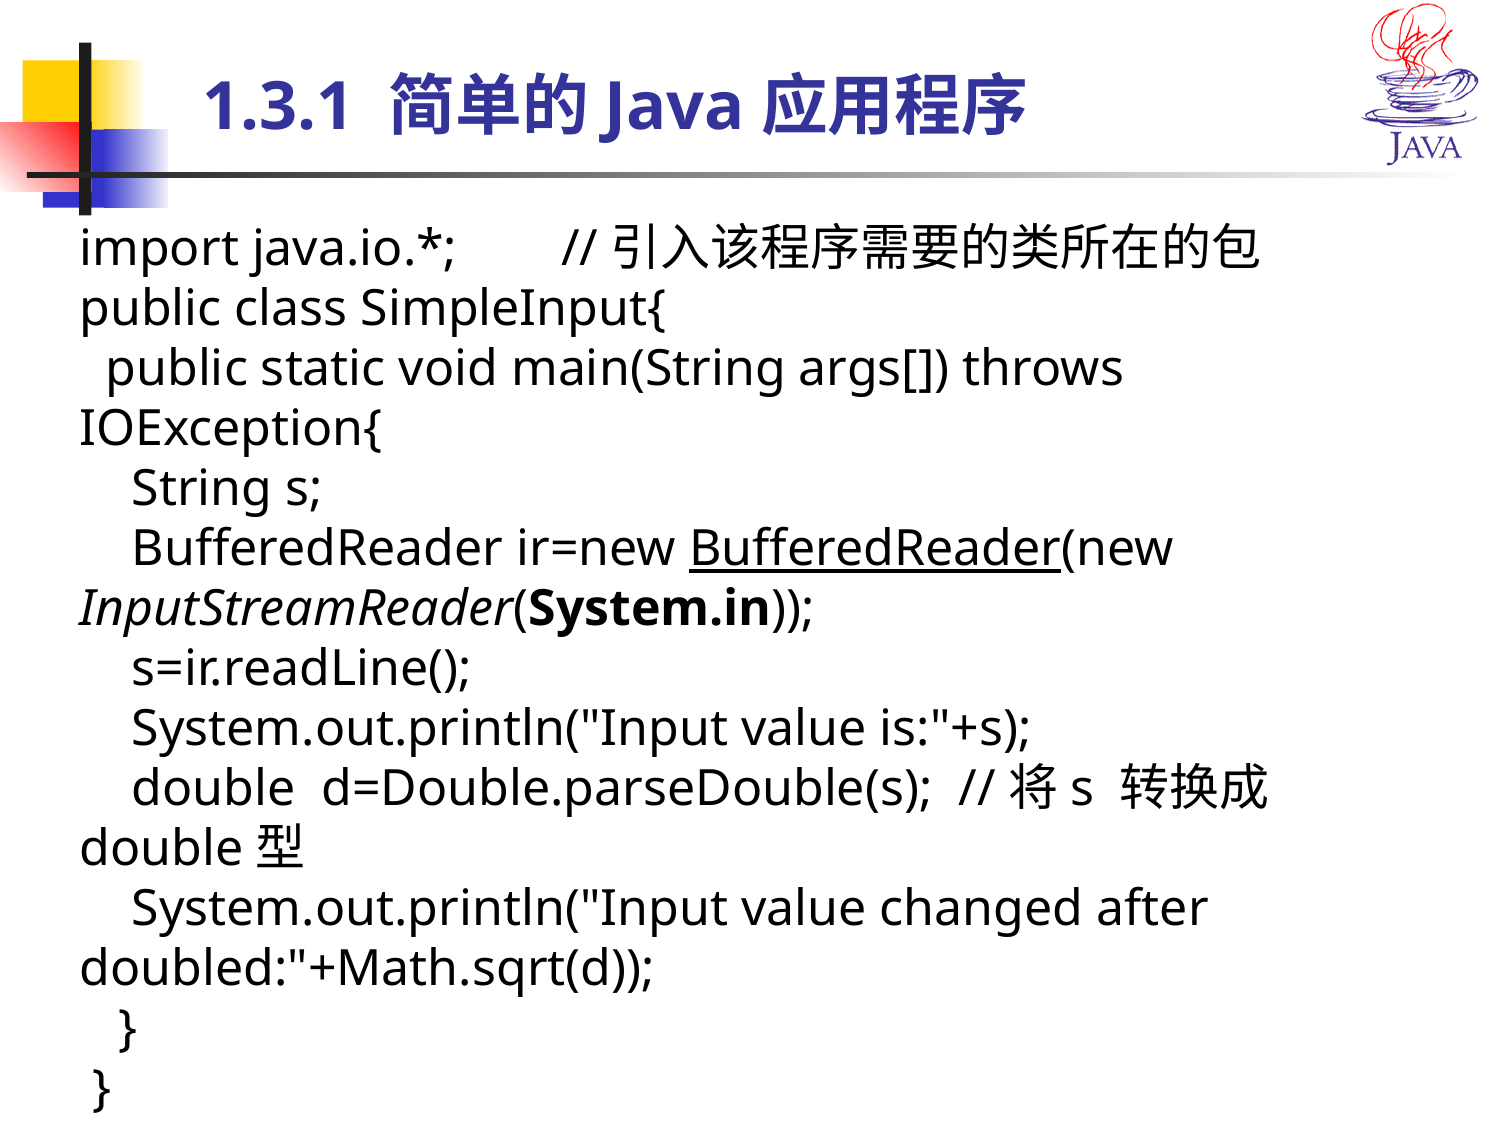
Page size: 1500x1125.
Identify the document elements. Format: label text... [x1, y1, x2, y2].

title 1.3.1 简单的Java应用程序 [187, 37, 1200, 151]
picture [1352, 0, 1495, 169]
text_box import java.io.*; //引入该程序需要的类所在的包 public class SimpleInput{ public static void main(String args[]) throws IOException{ String s; BufferedReader ir=new BufferedReader(new InputStreamReader(System.in)); s=ir.readLine(); System.out.println("Input value is:"+s); double d=Double.parseDouble(s); //将s 转换成double型 System.out.println("Input value changed after doubled:"+Math.sqrt(d)); } } [64, 207, 1447, 1123]
